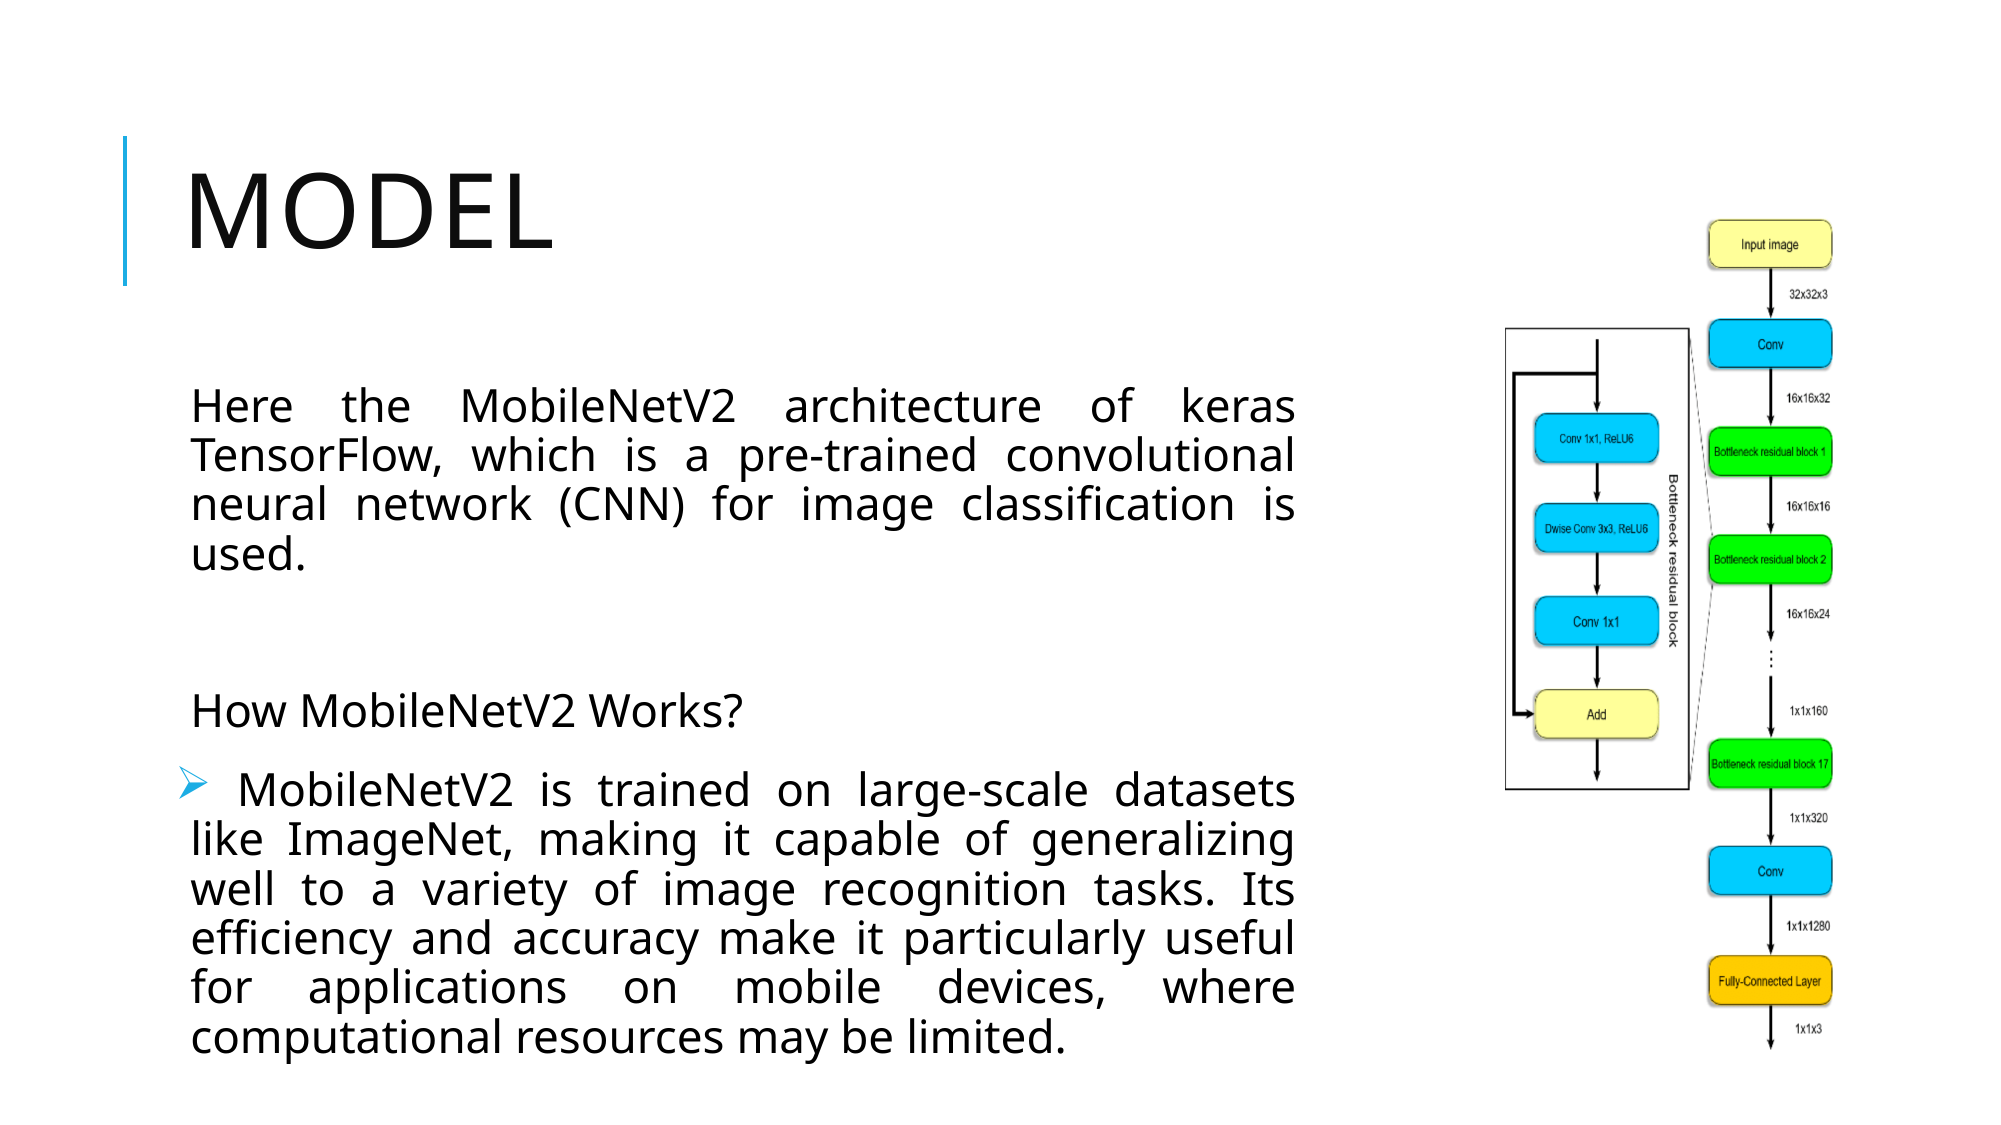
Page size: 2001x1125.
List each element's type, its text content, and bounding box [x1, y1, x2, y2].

picture [1252, 220, 2000, 1049]
title Model [168, 96, 1763, 342]
list Here the MobileNetV2 architecture of keras TensorFlow, which is a pre-trained convolutional neural network (CNN) for image classification is used. How MobileNetV2 Works? MobileNetV2 is trained on large-scale datasets like ImageNet, making it capable of generalizing well to a variety of image recognition tasks. Its efficiency and accuracy make it particularly useful for applications on mobile devices, where computational resources may be limited. [168, 375, 1305, 1035]
